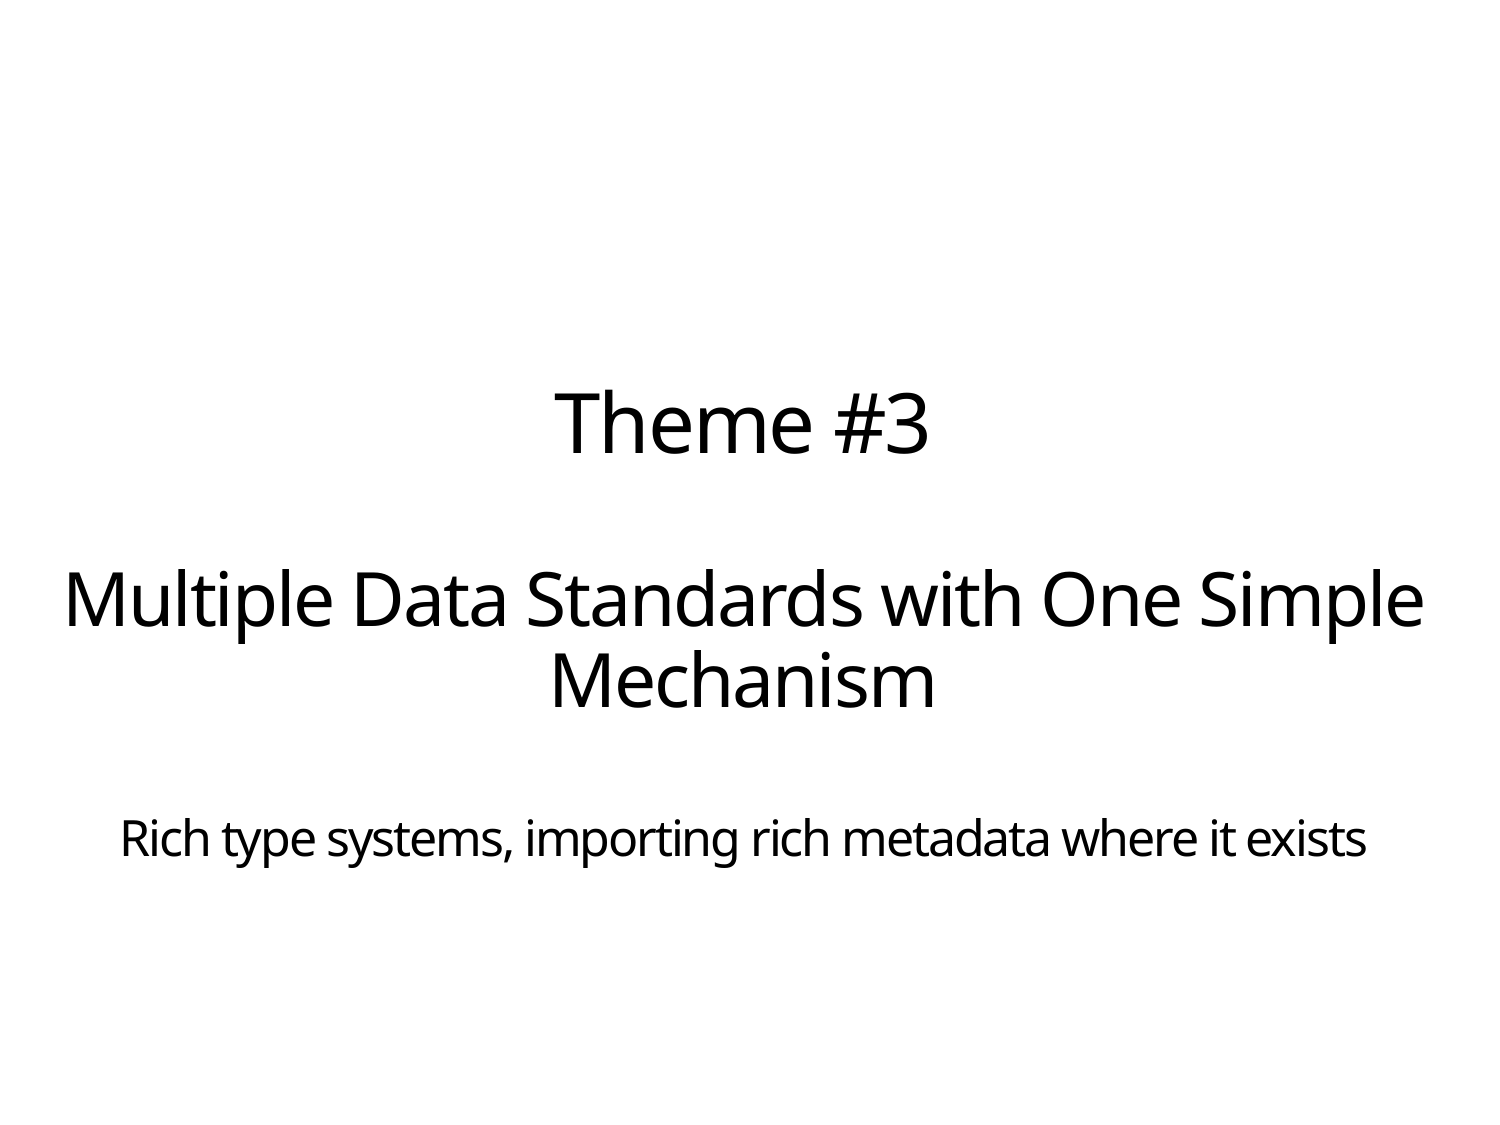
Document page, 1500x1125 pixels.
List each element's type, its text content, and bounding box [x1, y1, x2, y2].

title Theme #3 Multiple Data Standards with One Simple Mechanism Rich type systems, importing rich metadata where it exists [56, 381, 1431, 484]
